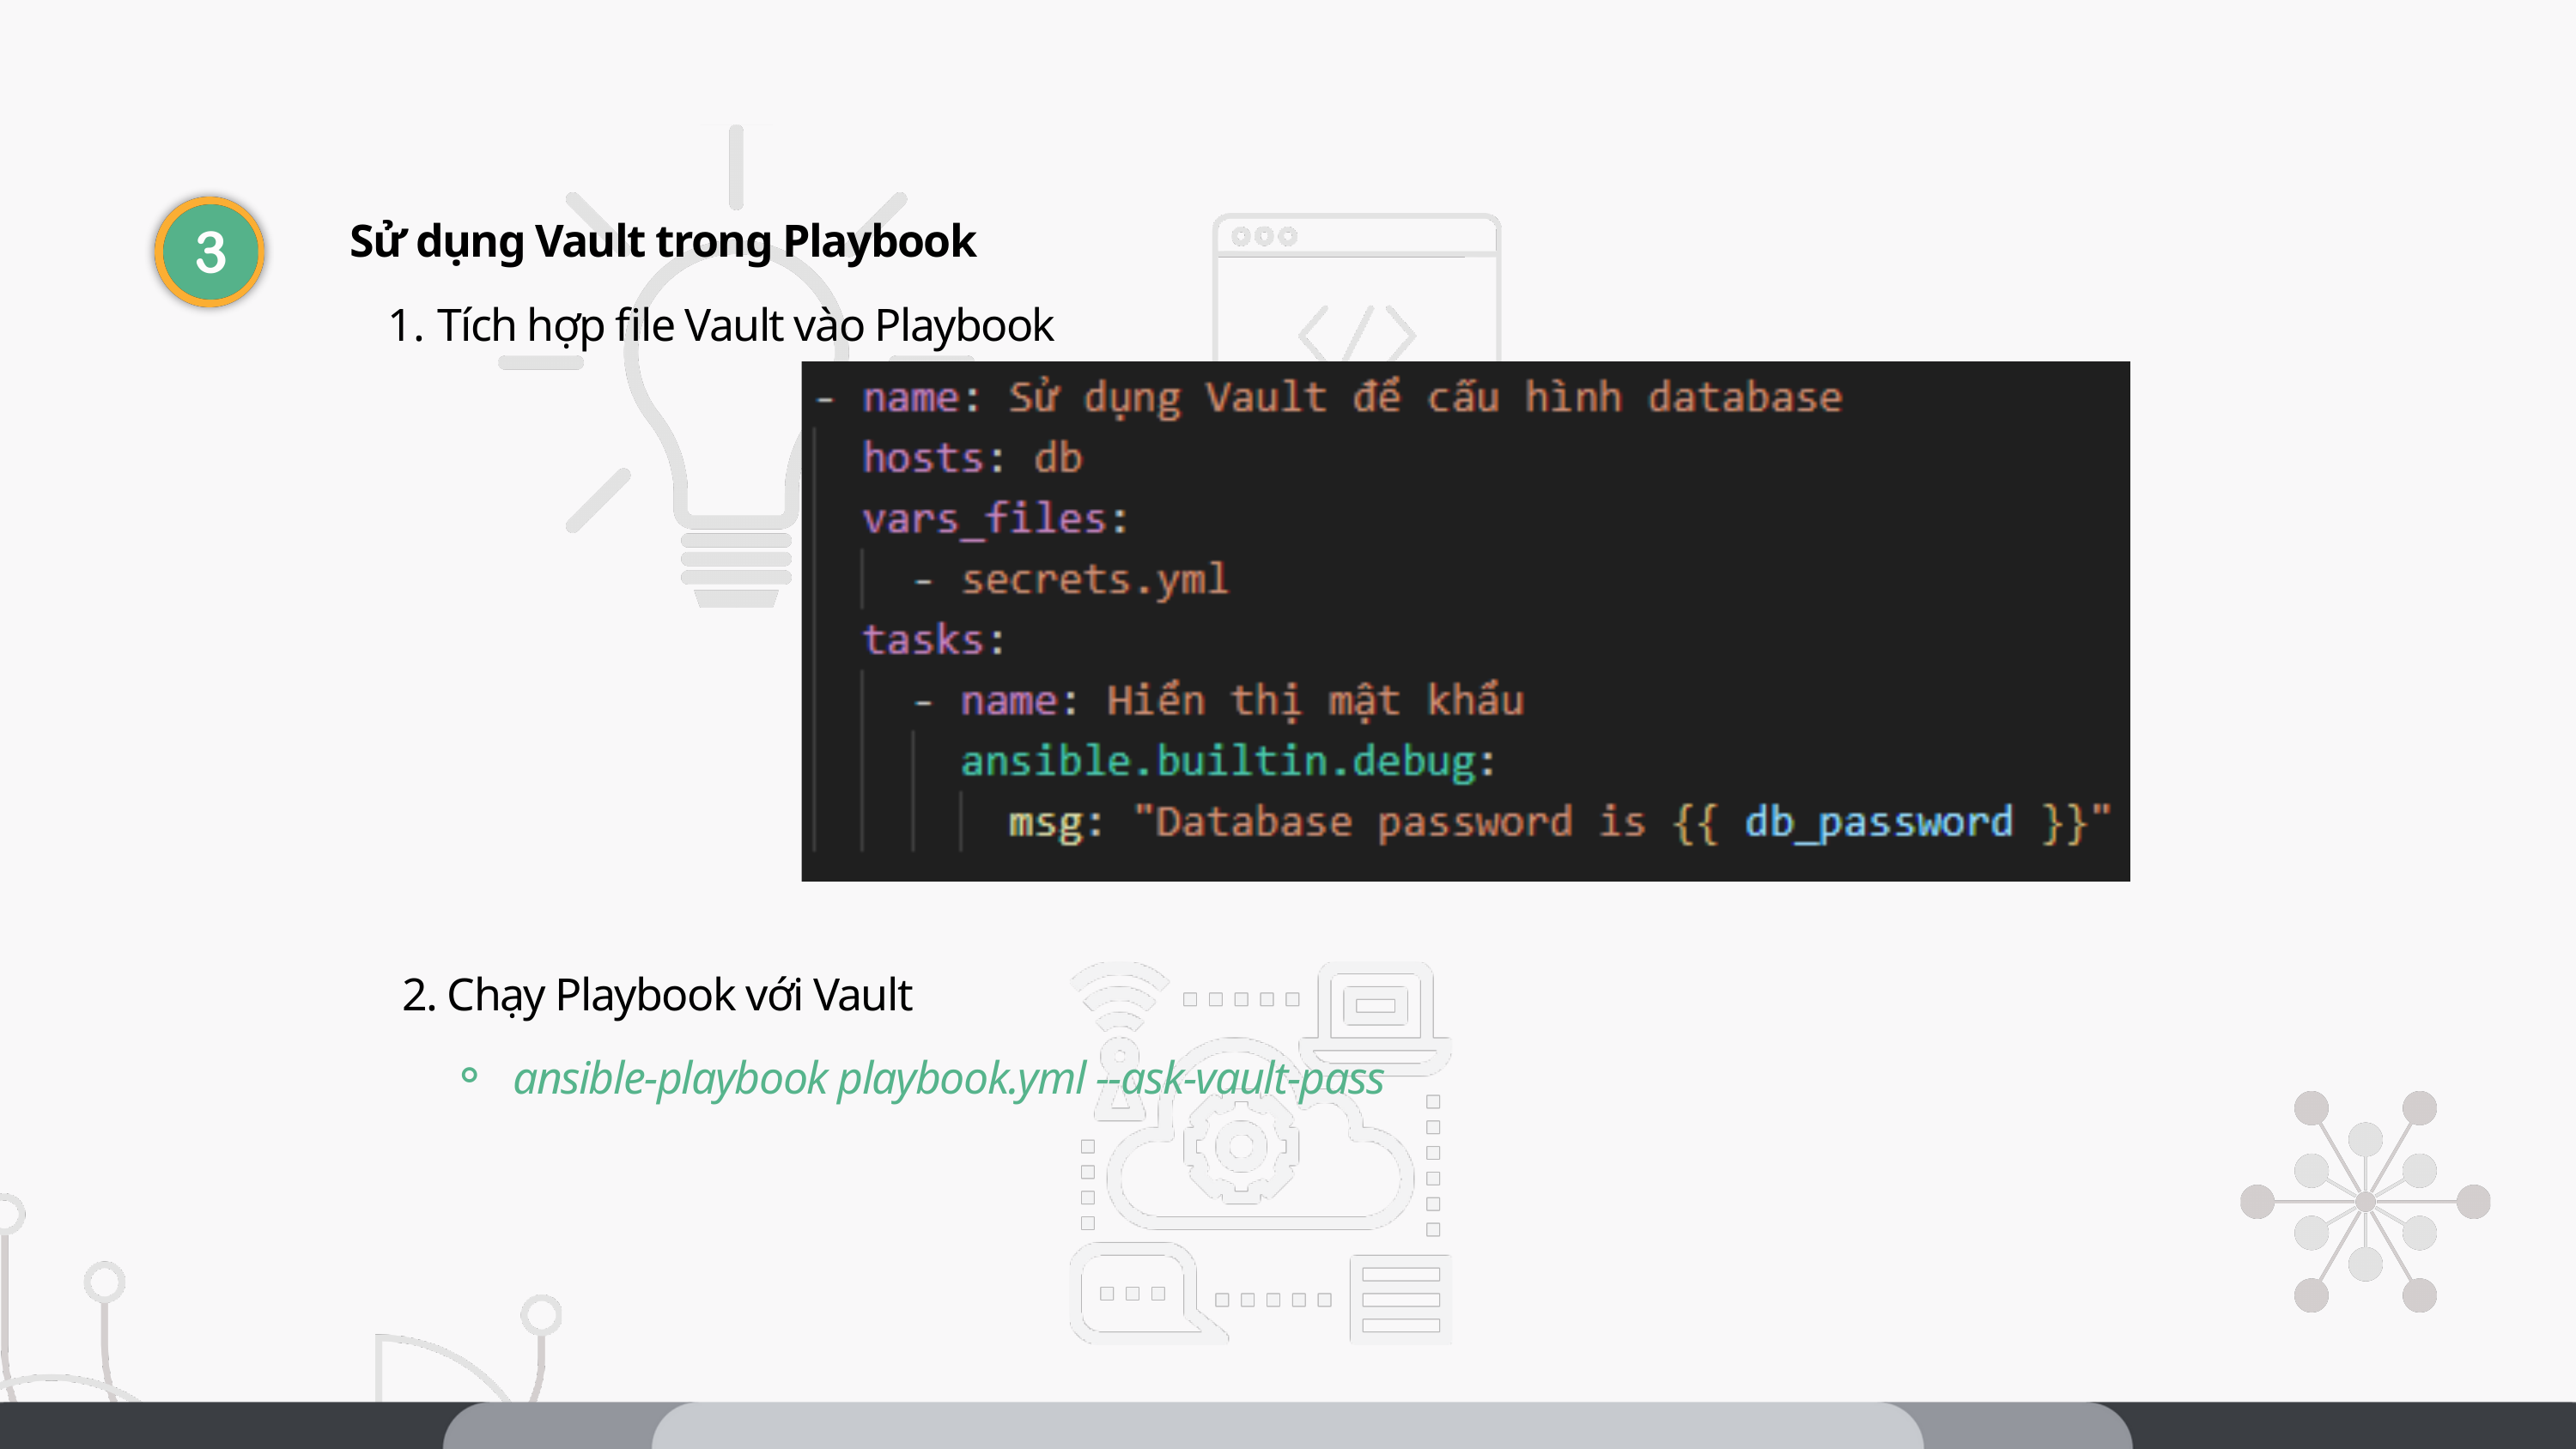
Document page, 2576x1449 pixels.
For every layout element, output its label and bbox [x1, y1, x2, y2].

text_box [0, 124, 2491, 1449]
text_box [2494, 1389, 2576, 1449]
